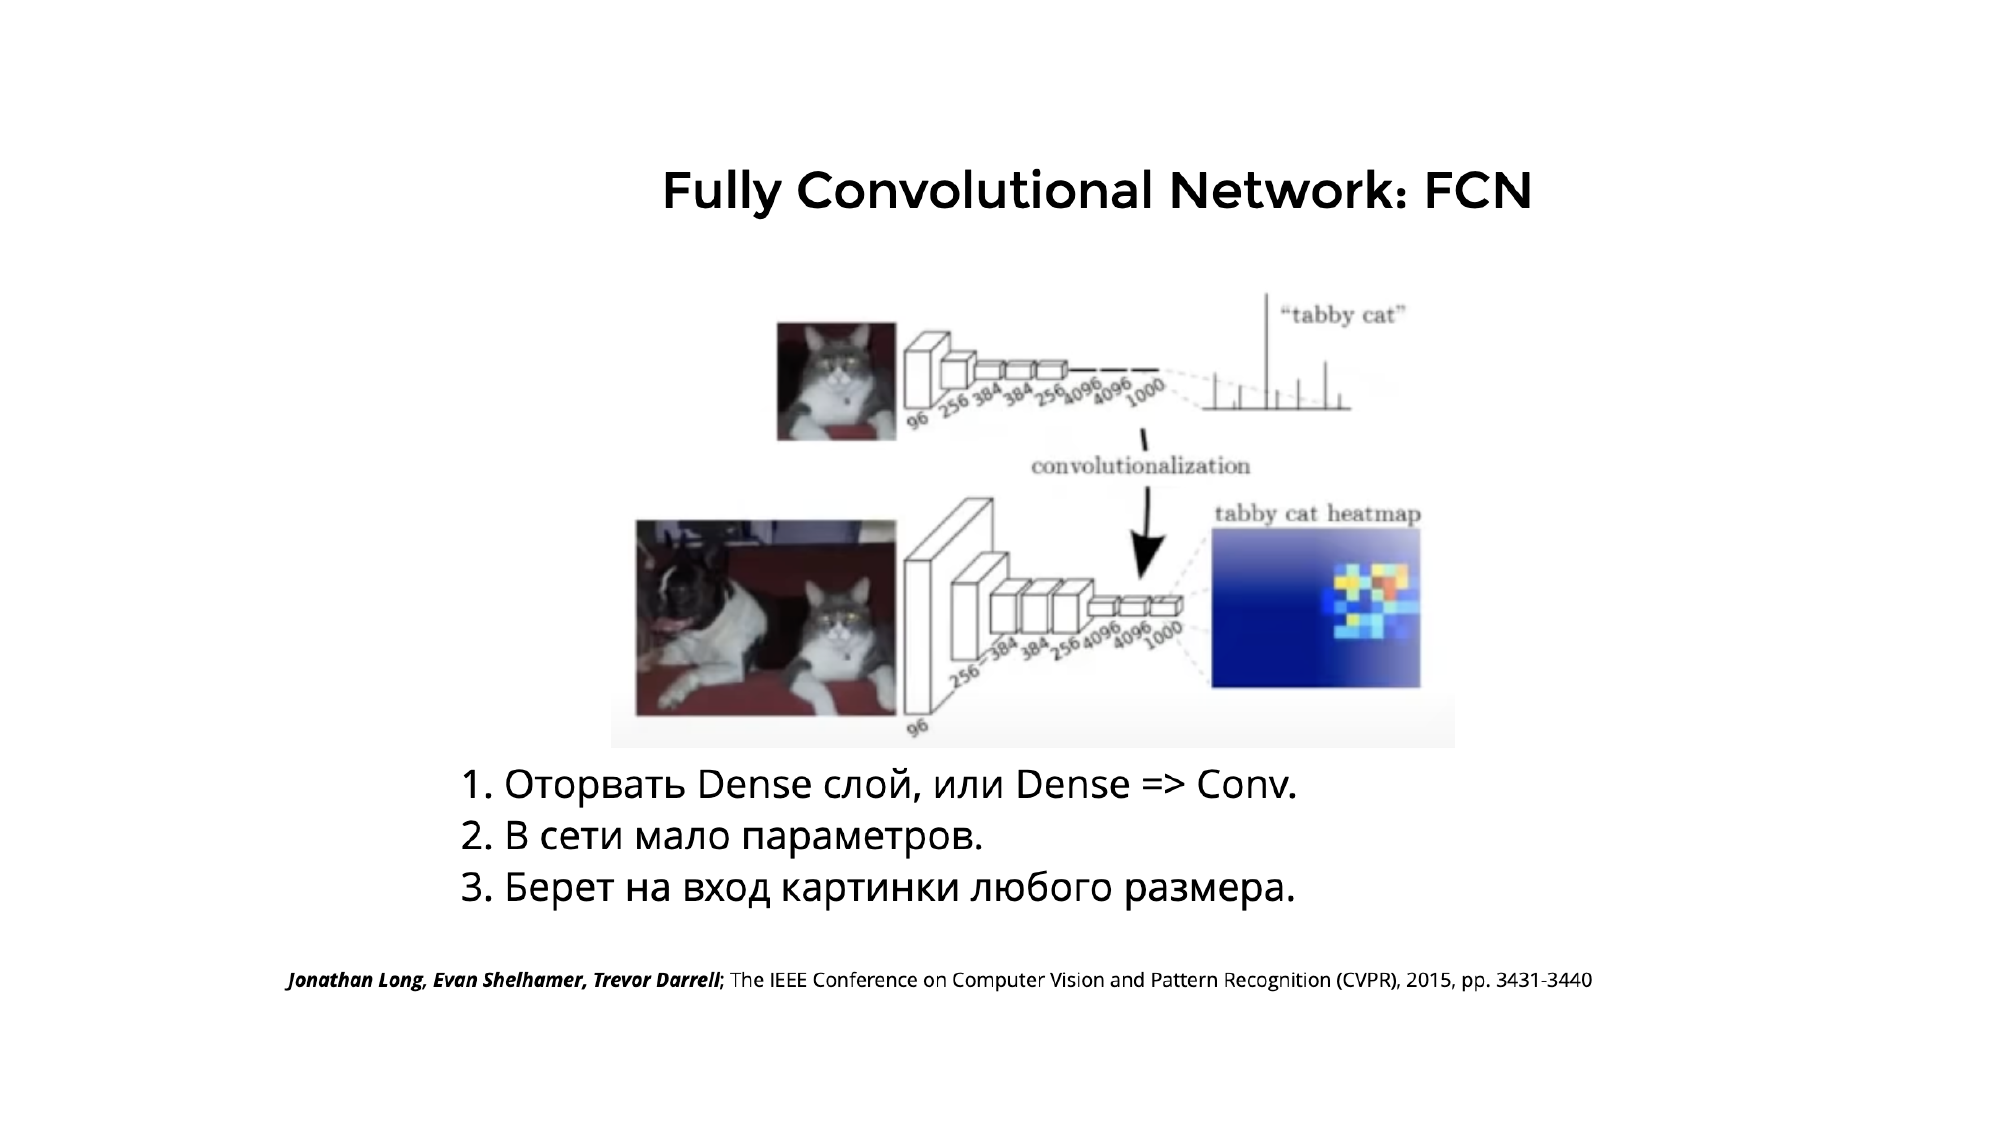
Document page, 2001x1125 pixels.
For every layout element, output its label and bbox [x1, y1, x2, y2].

list [274, 145, 1624, 1005]
picture [611, 258, 1455, 748]
